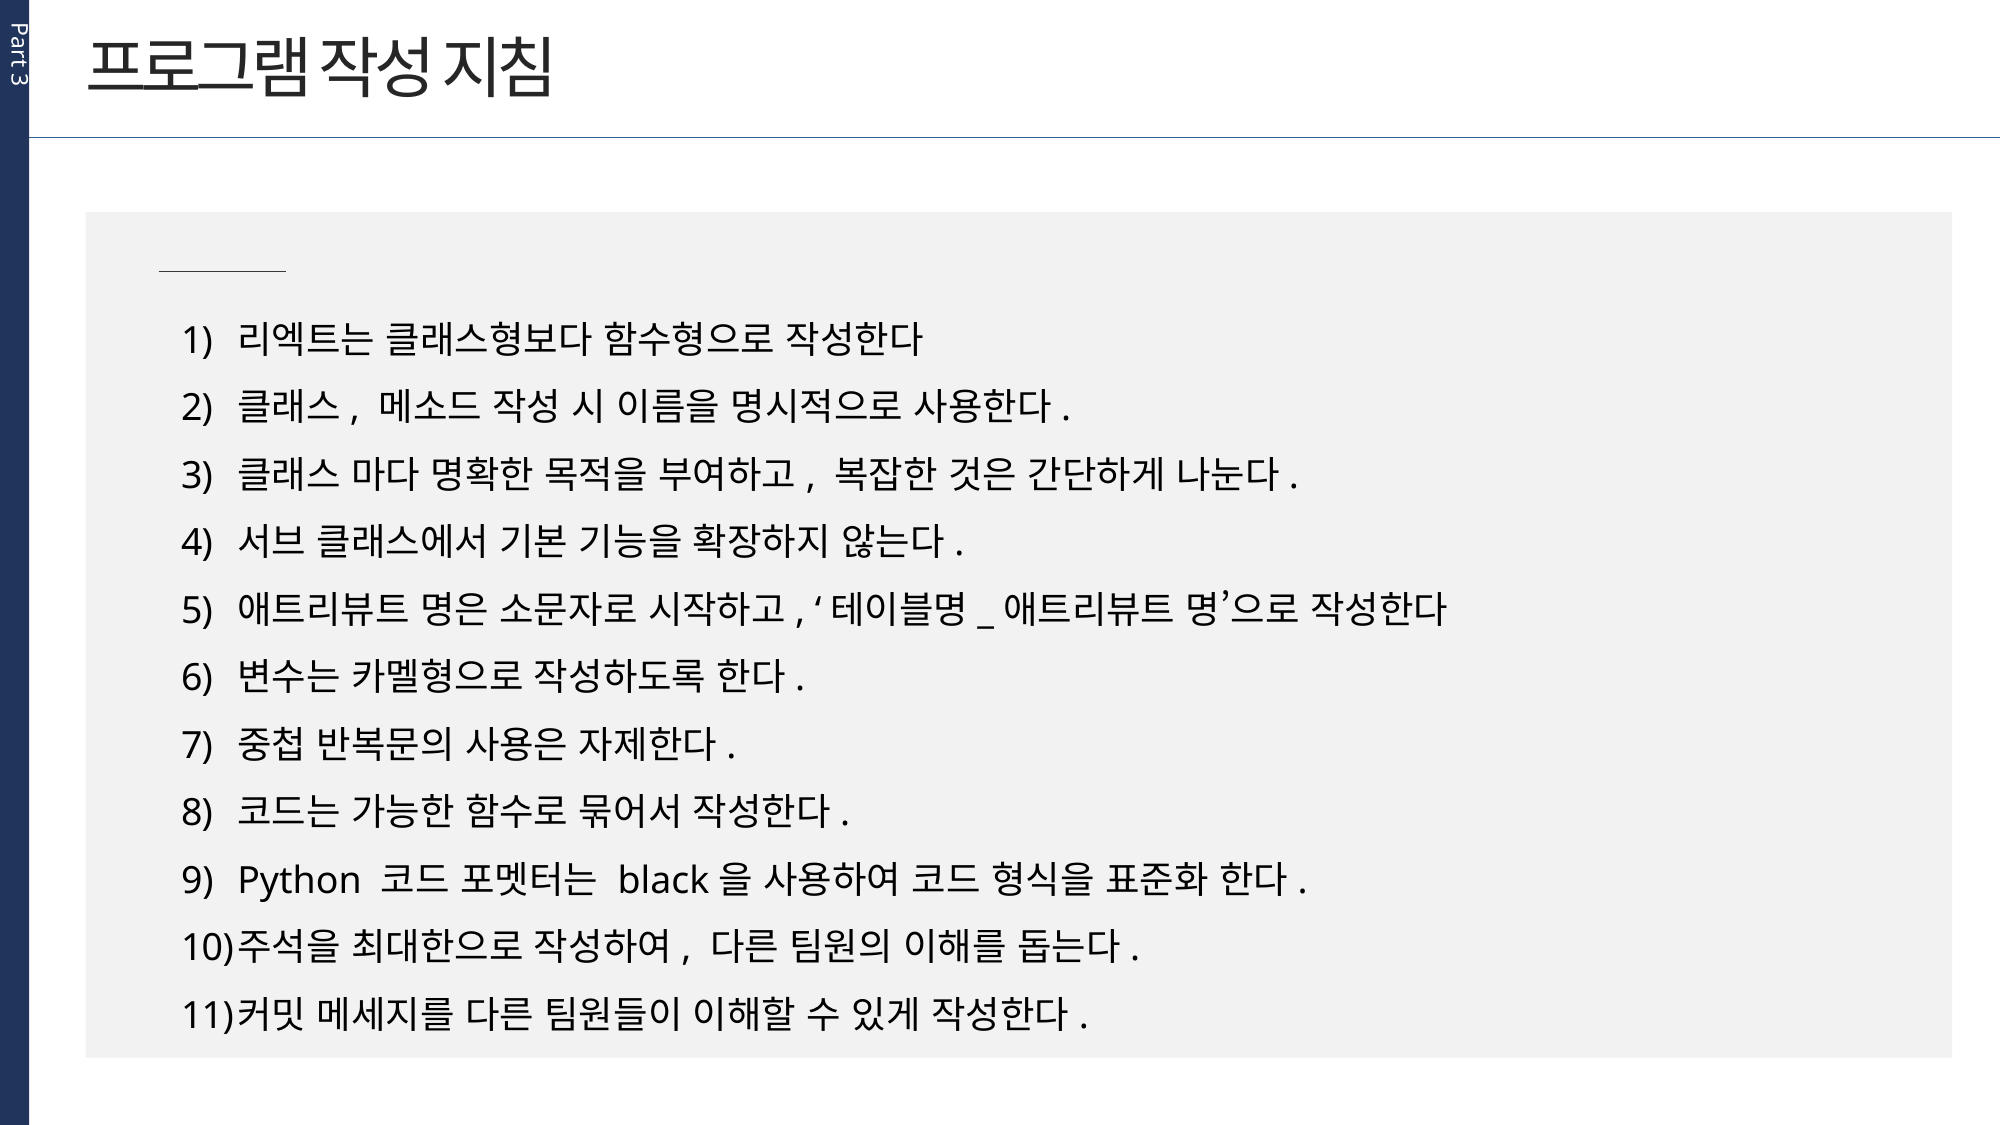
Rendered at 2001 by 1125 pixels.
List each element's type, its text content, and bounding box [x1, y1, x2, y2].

text_box [0, 312, 30, 1125]
text_box [84, 211, 1953, 1059]
text_box [0, 0, 30, 8]
text_box 프로그램 작성 지침 [70, 18, 574, 113]
text_box 리엑트는 클래스형보다 함수형으로 작성한다 클래스, 메소드 작성 시 이름을 명시적으로 사용한다. 클래스 마다 명확한 목적을 부여하고, 복잡한 것은 간단하게 나눈다. 서브 클래스에서 기본 기능을 확장하지 않는다. 애트리뷰트 명은 소문자로 시작하고, ‘테이블명_애트리뷰트 명’으로 작성한다 변수는 카멜형으로 작성하도록 한다. 중첩 반복문의 사용은 자제한다. 코드는 가능한 함수로 묶어서 작성한다. Python 코드 포멧터는 black을 사용하여 코드 형식을 표준화 한다. 주석을 최대한으로 작성하여, 다른 팀원의 이해를 돕는다. 커밋 메세지를 다른 팀원들이 이해할 수 있게 작성한다. [166, 286, 1464, 1044]
text_box Part 3 [0, 8, 42, 312]
